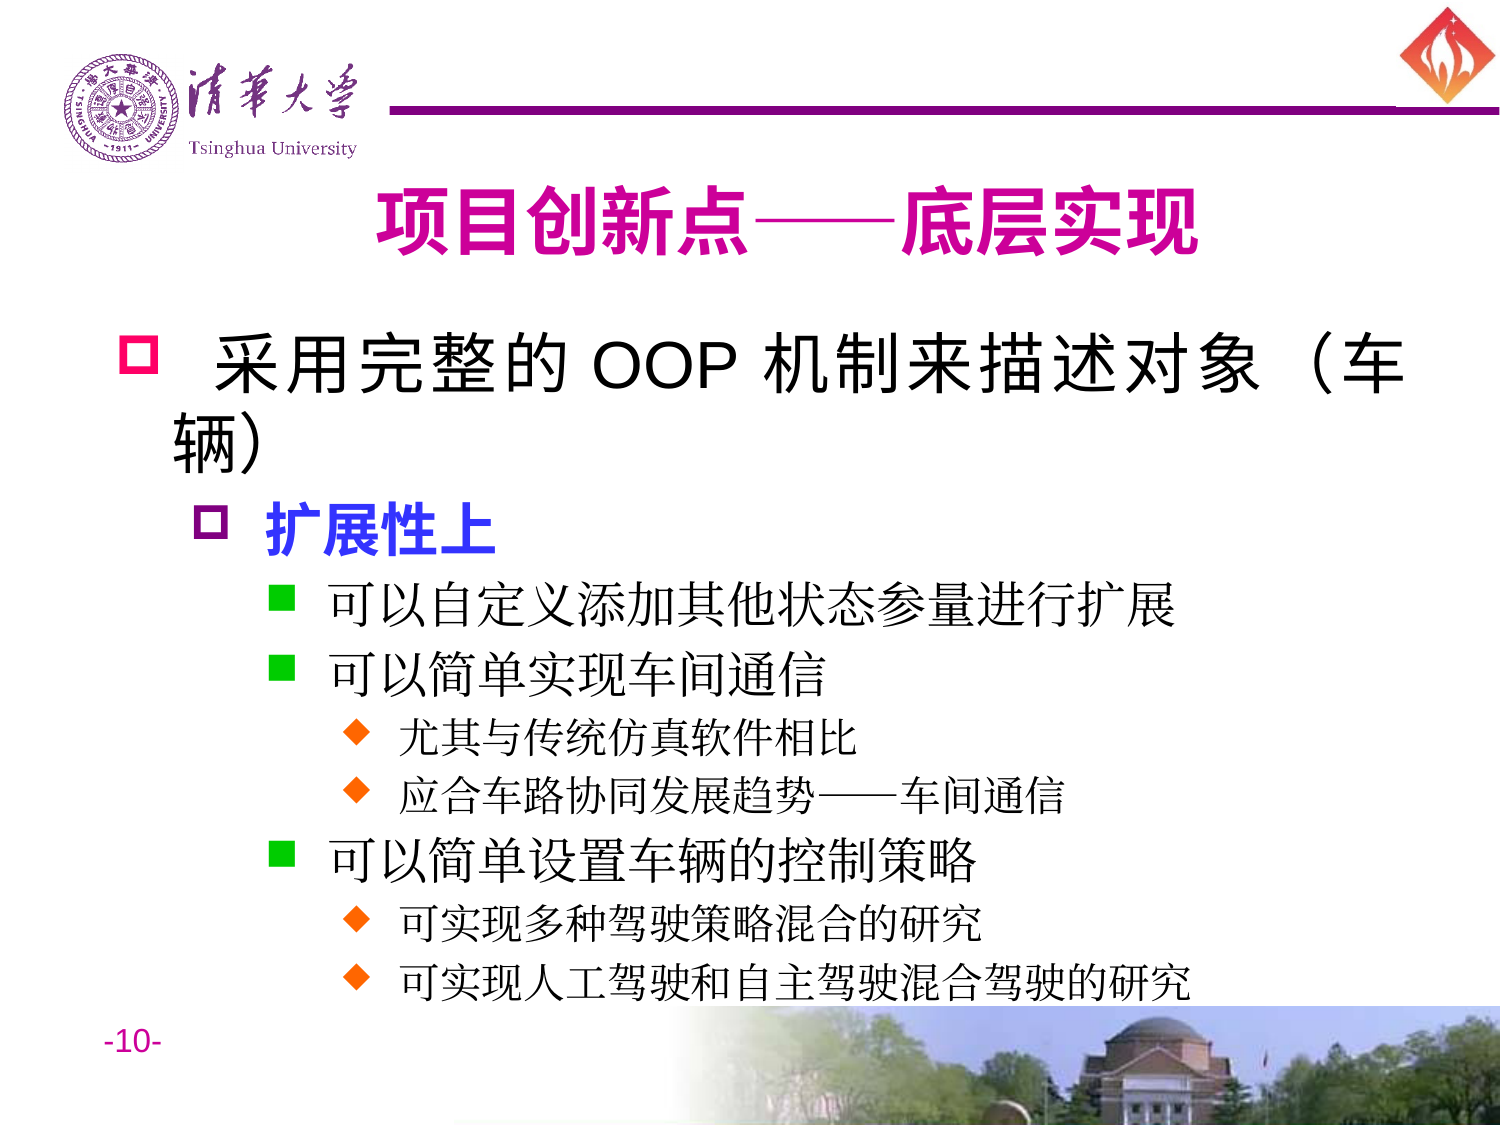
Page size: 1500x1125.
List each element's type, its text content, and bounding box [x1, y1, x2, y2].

picture [1396, 2, 1500, 107]
picture [454, 1006, 1500, 1125]
title 项目创新点——底层实现 [360, 160, 1471, 280]
picture [64, 54, 361, 173]
list 采用完整的OOP机制来描述对象（车辆） 扩展性上 可以自定义添加其他状态参量进行扩展 可以简单实现车间通信 尤其与传统仿真软件相比 应合车路协同发展趋势——车间通信 可以简单设置车辆的控制策略 可实现多种驾驶策略混合的研究 可实现人工驾驶和自主驾驶混合驾驶的研究 [100, 314, 1424, 988]
